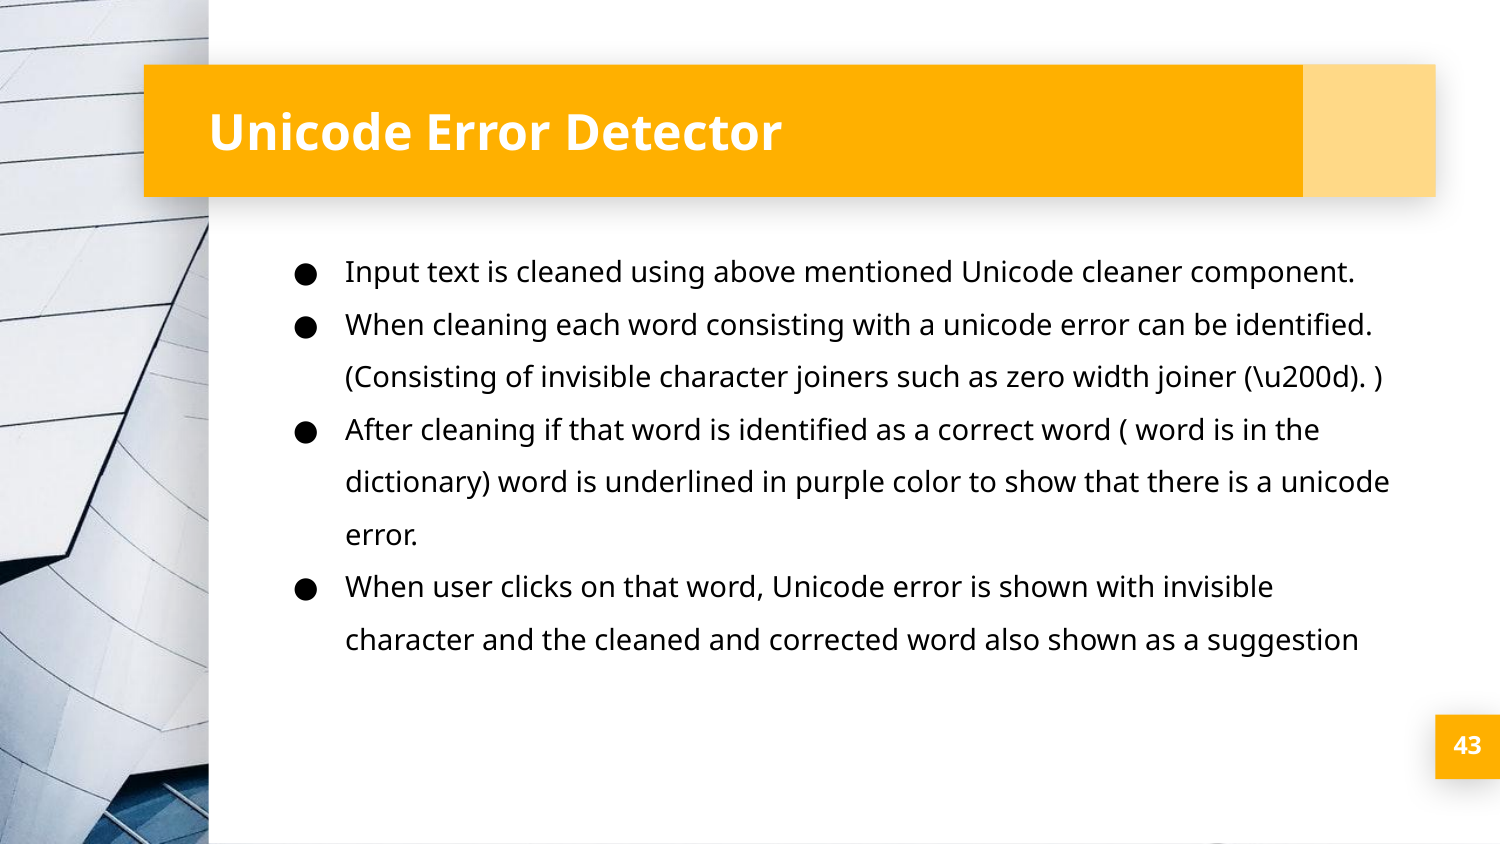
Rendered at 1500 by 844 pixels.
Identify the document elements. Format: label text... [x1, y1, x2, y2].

picture [0, 0, 208, 844]
list Input text is cleaned using above mentioned Unicode cleaner component. When cleaning each word consisting with a unicode error can be identified. (Consisting of invisible character joiners such as zero width joiner (\u200d). ) After cleaning if that word is identified as a correct word ( word is in the dictionary) word is underlined in purple color to show that there is a unicode error. When user clicks on that word, Unicode error is shown with invisible character and the cleaned and corrected word also shown as a suggestion [255, 221, 1418, 704]
slide_number ‹#› [1435, 714, 1500, 780]
title Unicode Error Detector [193, 64, 1300, 197]
